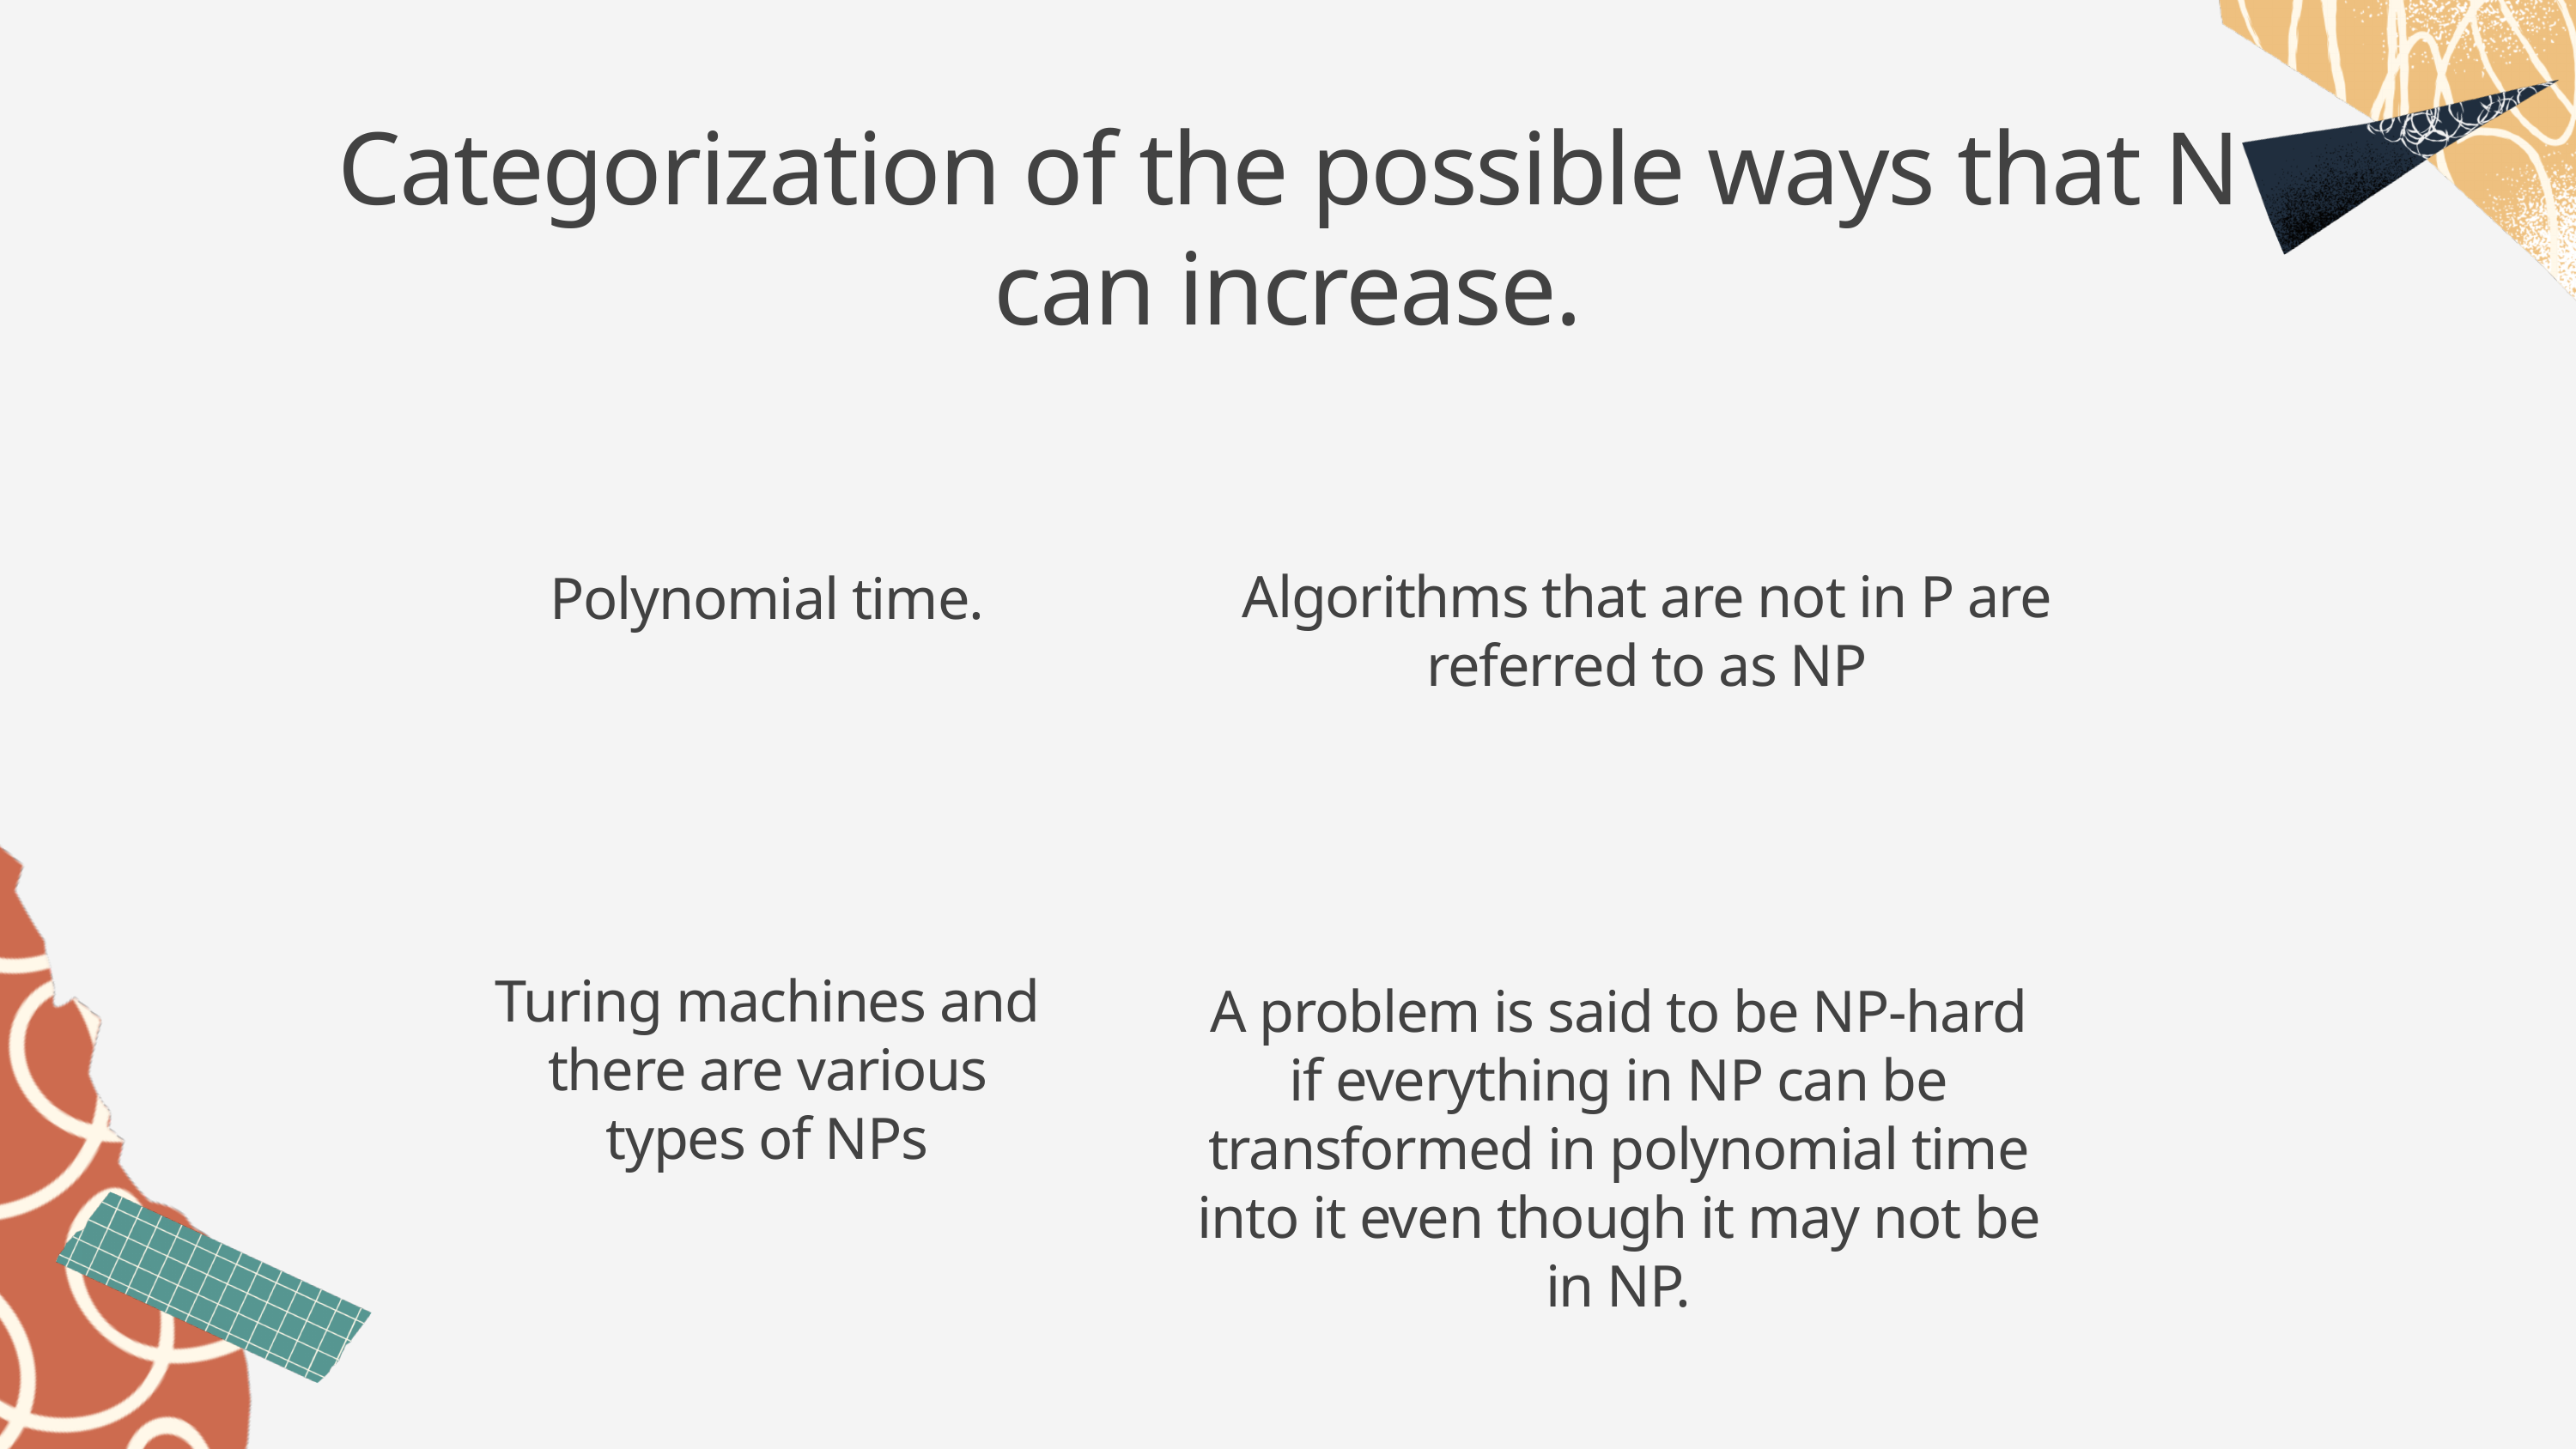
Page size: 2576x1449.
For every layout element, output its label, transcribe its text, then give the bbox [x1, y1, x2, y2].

text_box Categorization of the possible ways that N can increase. [335, 105, 2241, 346]
text_box Algorithms that are not in P are referred to as NP [1193, 560, 2101, 698]
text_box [475, 565, 1060, 724]
picture [2191, 0, 2576, 326]
picture [0, 690, 579, 1449]
text_box Turing machines and there are various types of NPs [475, 964, 1060, 1171]
text_box A problem is said to be NP-hard if everything in NP can be transformed in polynomial time into it even though it may not be in NP. [1193, 974, 2044, 1319]
